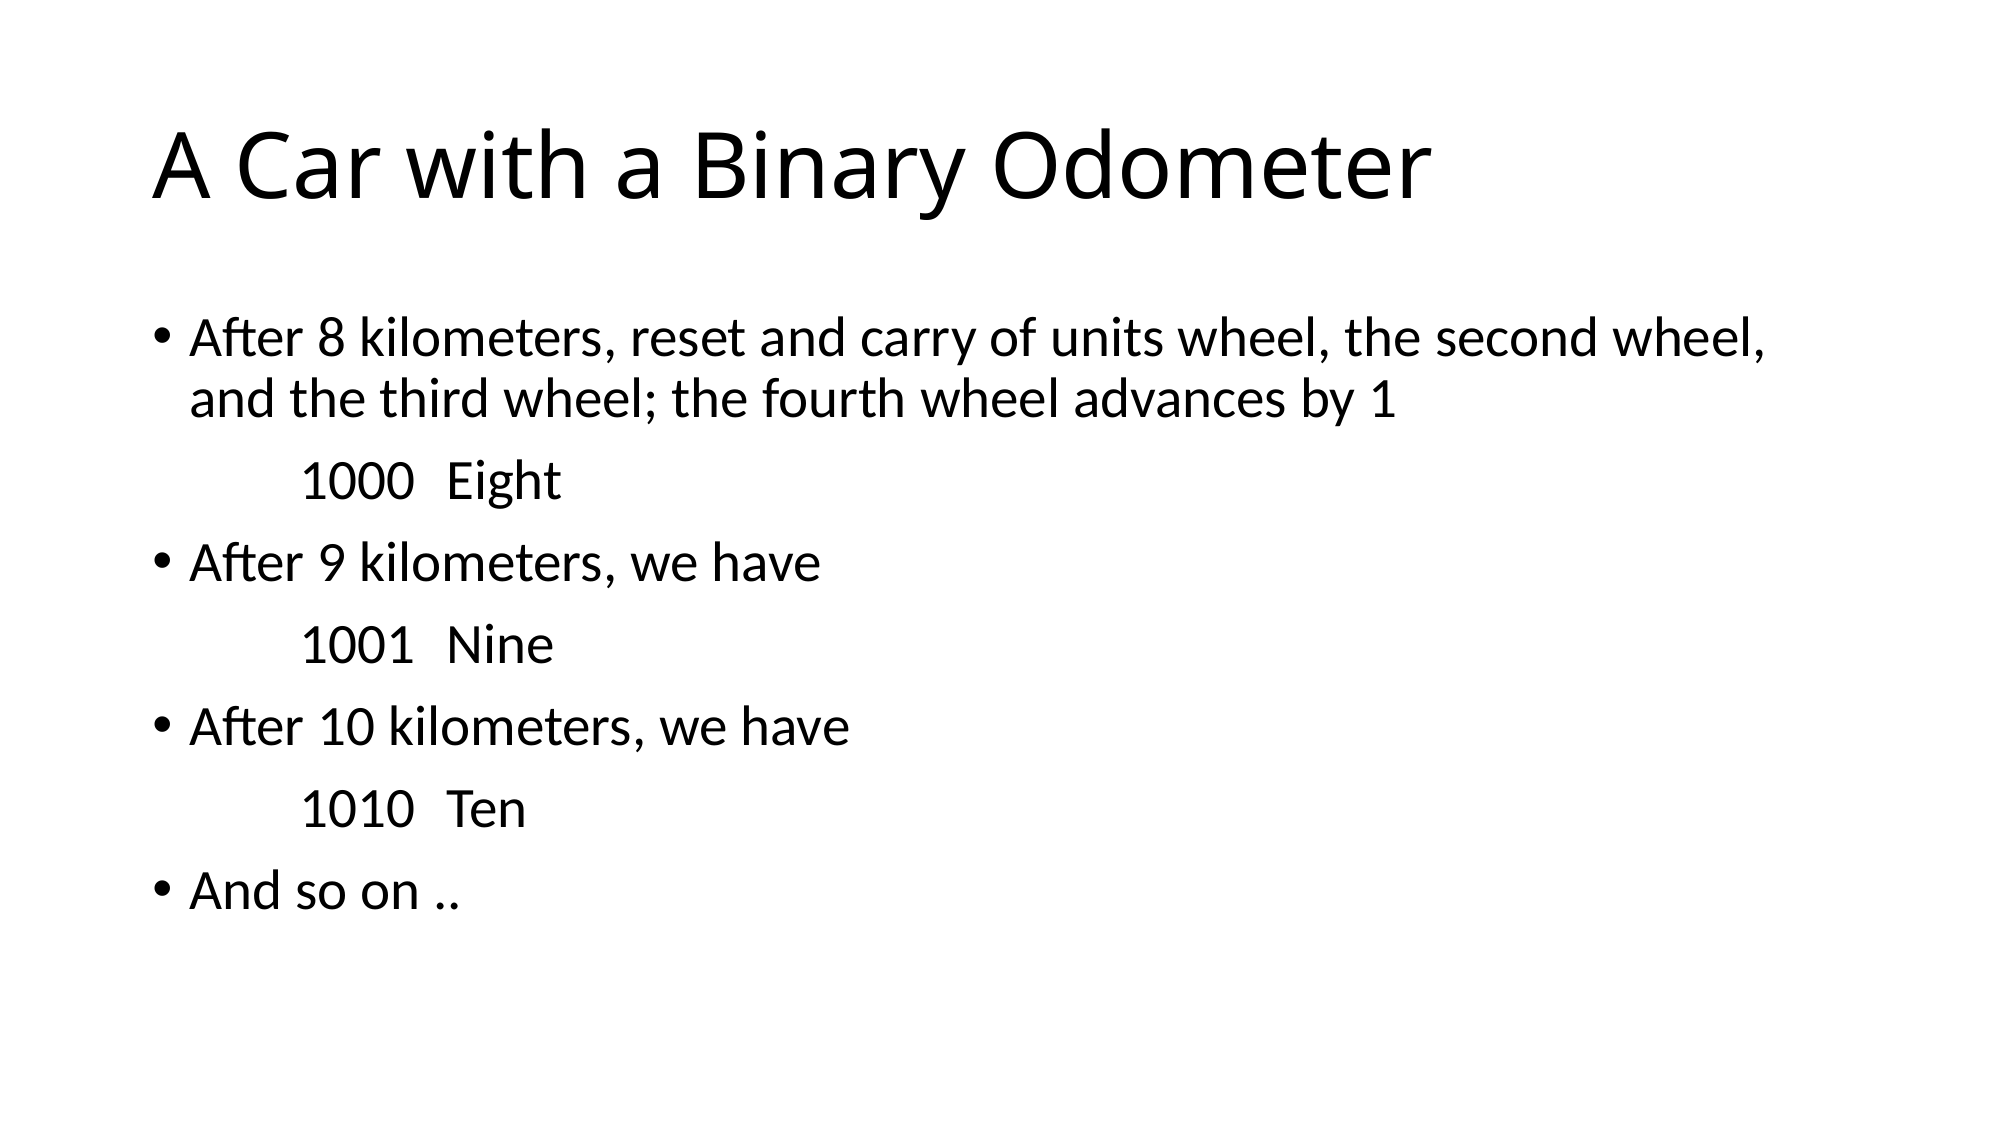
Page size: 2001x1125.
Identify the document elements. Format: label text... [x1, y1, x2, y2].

list After 8 kilometers, reset and carry of units wheel, the second wheel, and the third wheel; the fourth wheel advances by 1 1000 Eight After 9 kilometers, we have 1001 Nine After 10 kilometers, we have 1010 Ten And so on .. [137, 299, 1863, 1014]
title A Car with a Binary Odometer [137, 59, 1863, 278]
